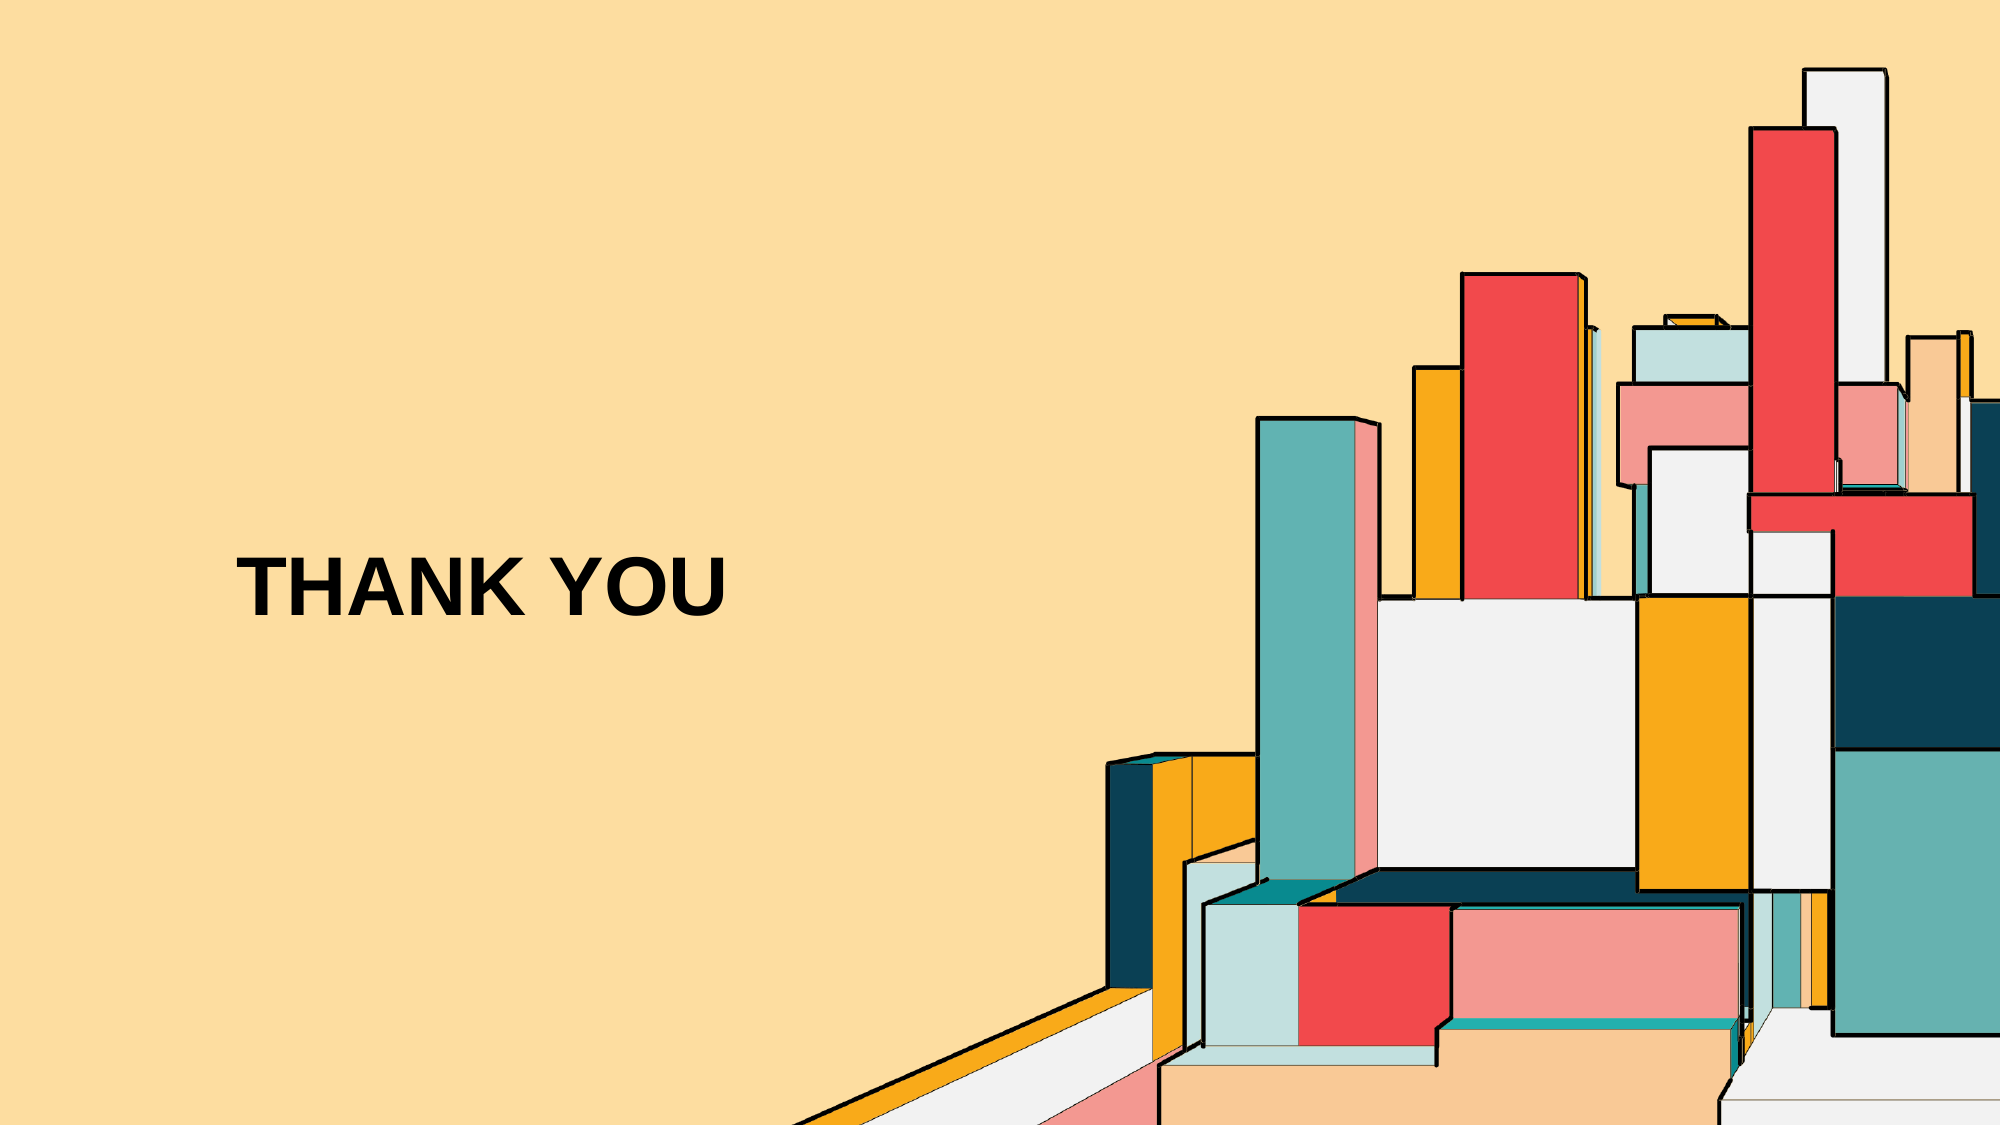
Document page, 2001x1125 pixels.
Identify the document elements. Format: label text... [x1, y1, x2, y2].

title THANK YOU [221, 101, 1169, 641]
picture [734, 66, 2000, 1125]
